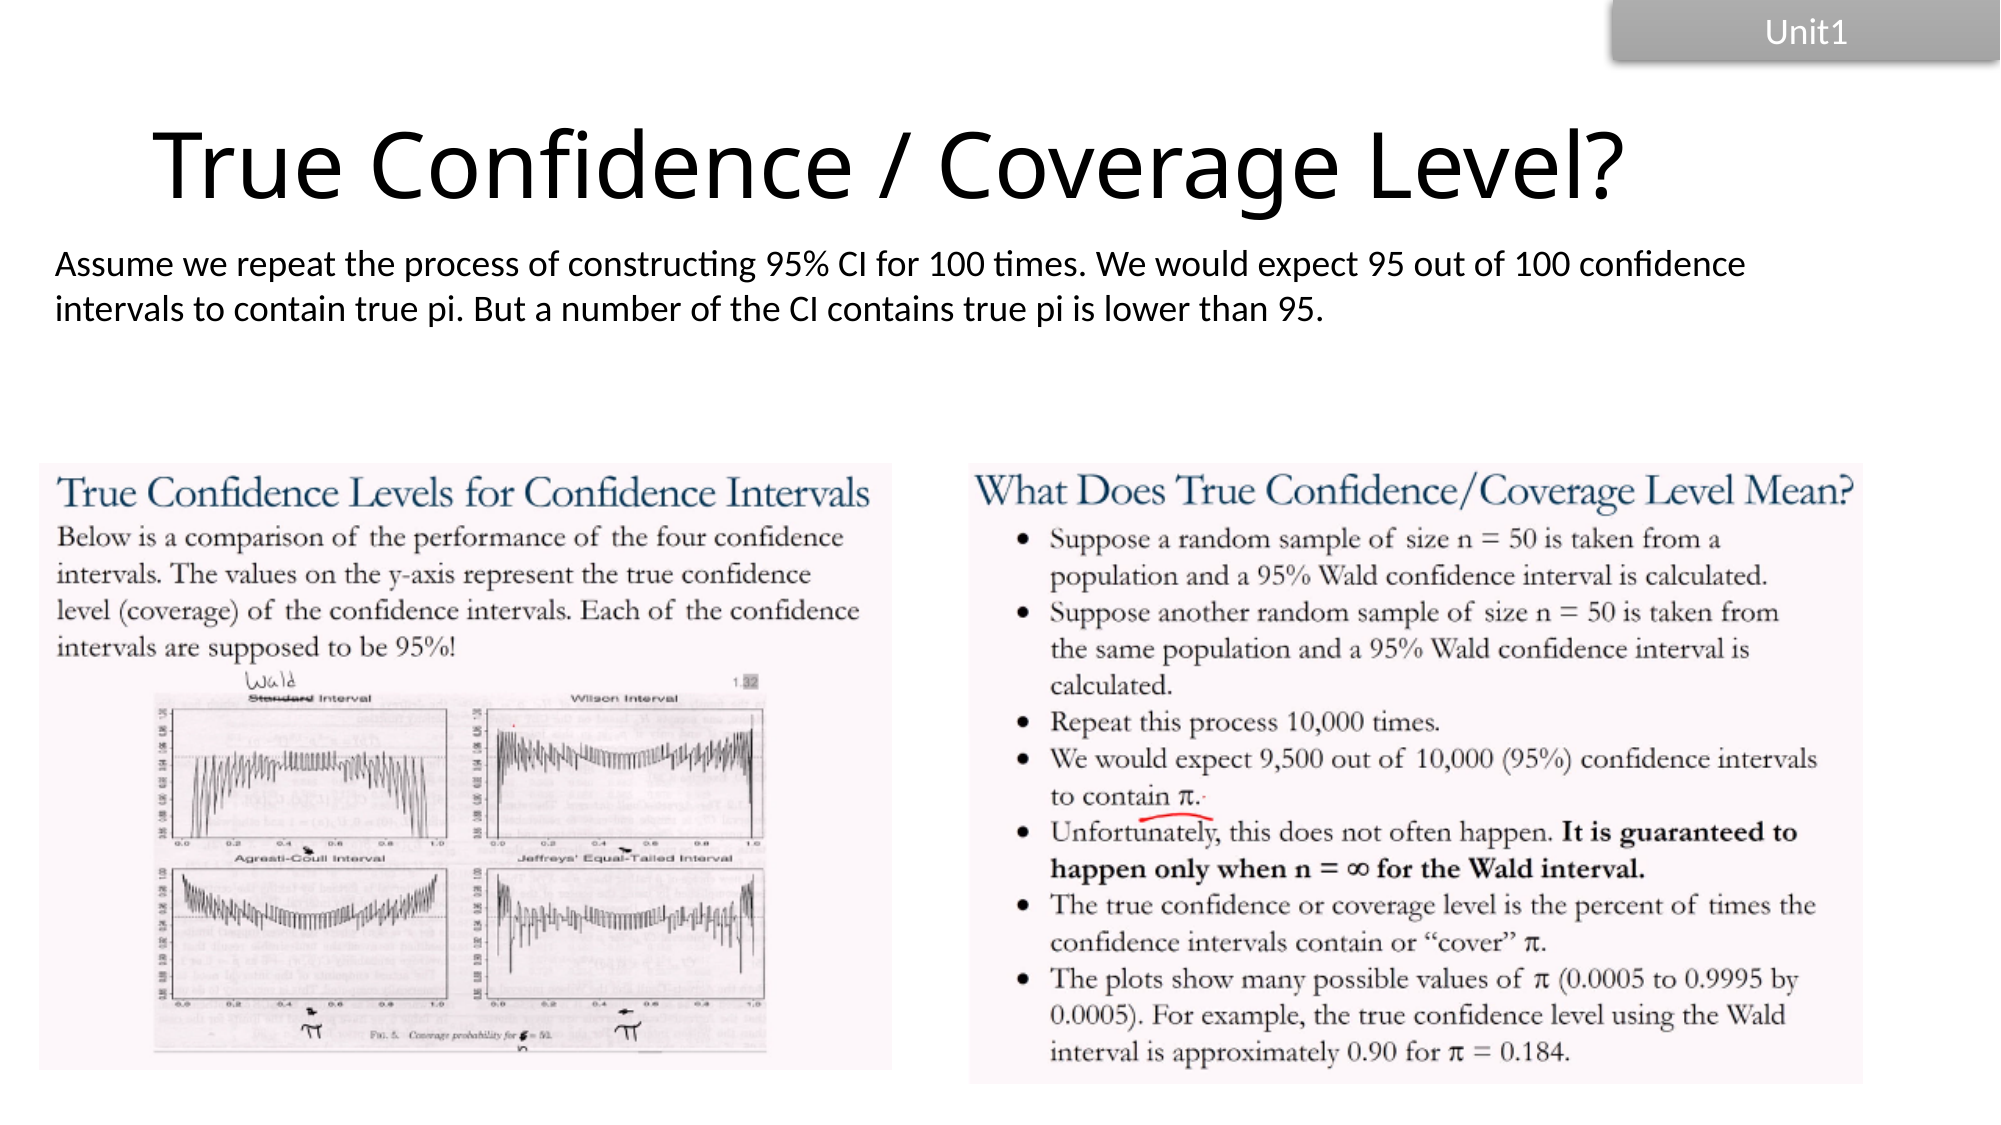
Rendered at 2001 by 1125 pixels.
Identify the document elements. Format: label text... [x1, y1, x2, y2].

title True Confidence / Coverage Level? [137, 59, 1863, 231]
picture [39, 463, 892, 1070]
text_box Assume we repeat the process of constructing 95% CI for 100 times. We would expect 95 out of 100 confidence intervals to contain true pi. But a number of the CI contains true pi is lower than 95. [39, 231, 1895, 337]
picture [968, 463, 1863, 1084]
text_box Unit1 [1613, 0, 2000, 60]
